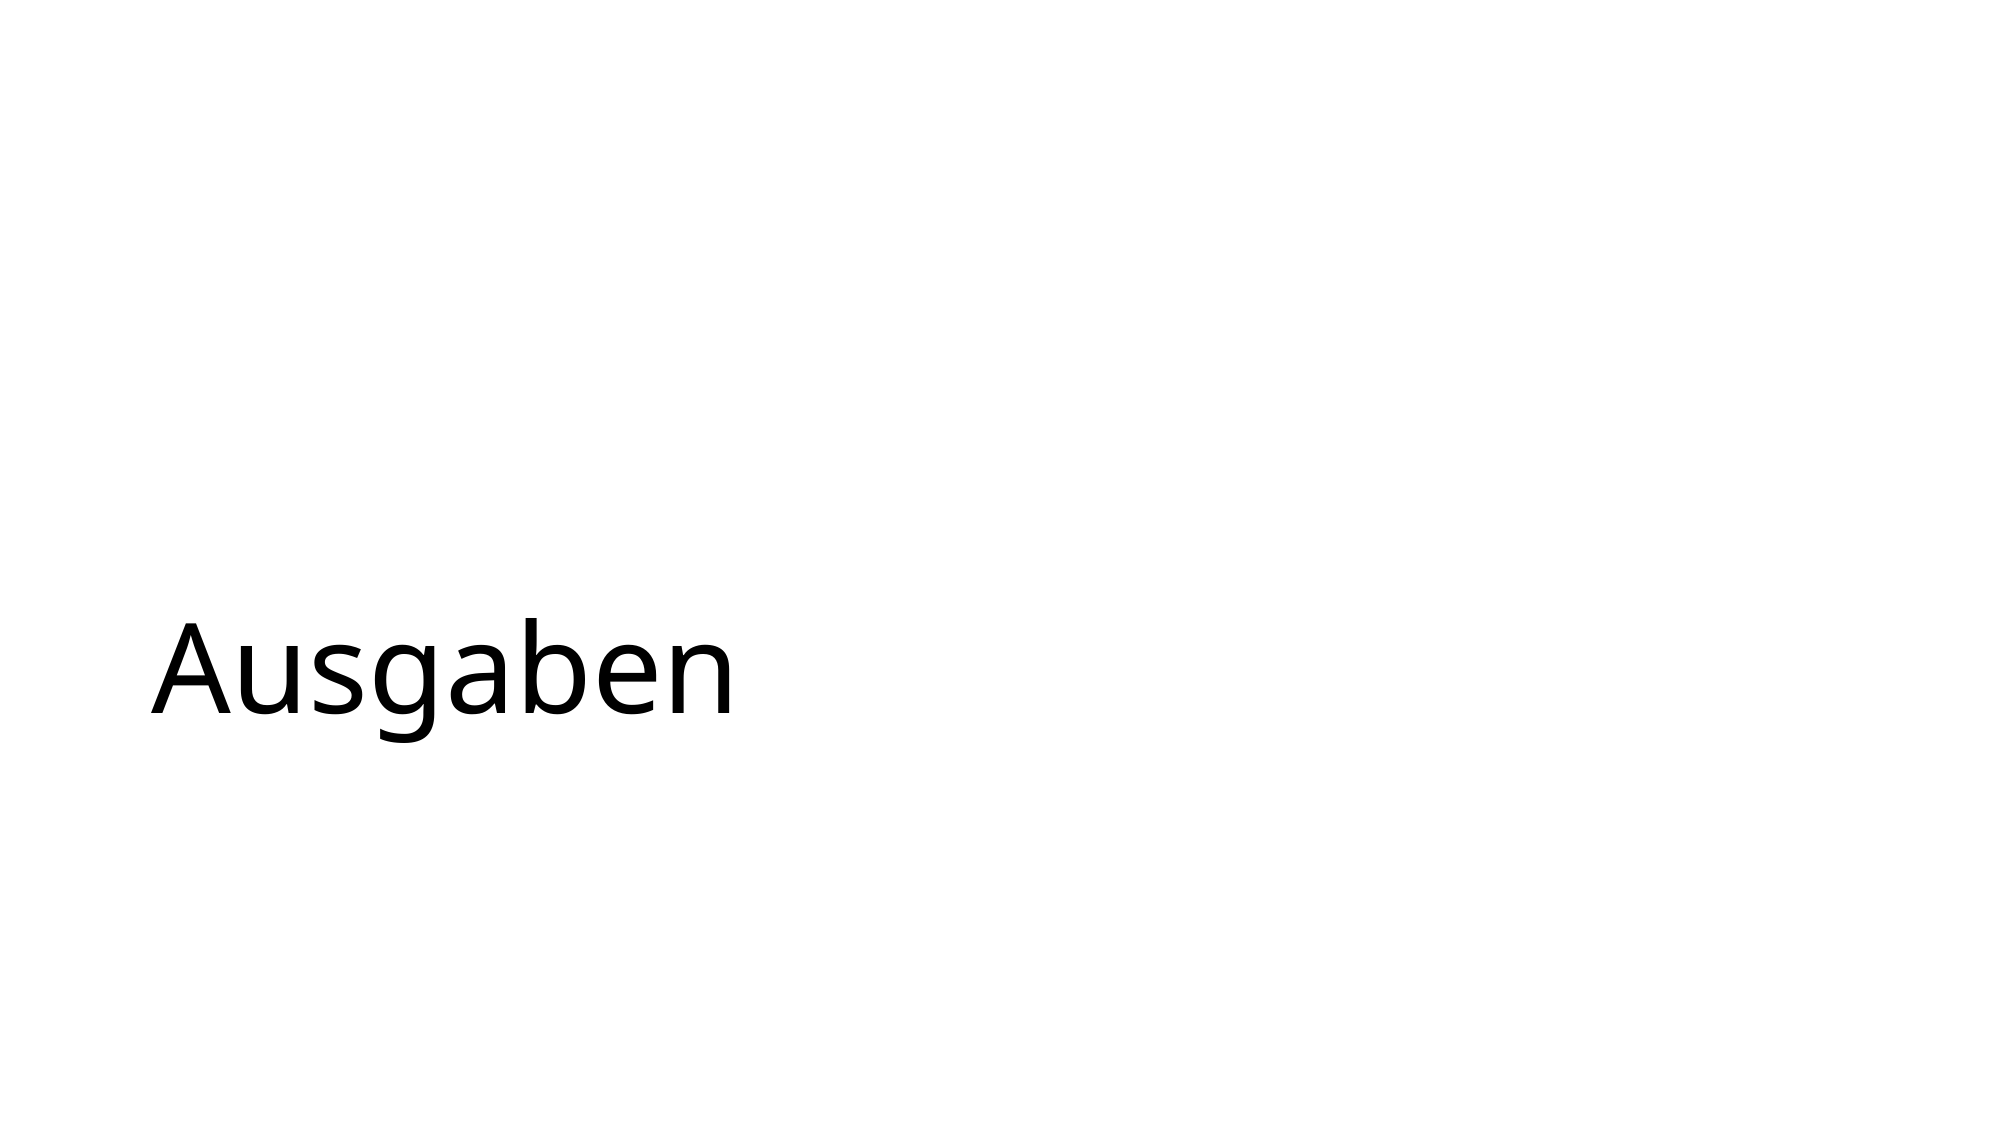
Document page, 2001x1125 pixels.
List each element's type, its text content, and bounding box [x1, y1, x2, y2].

title Ausgaben [136, 280, 1862, 749]
